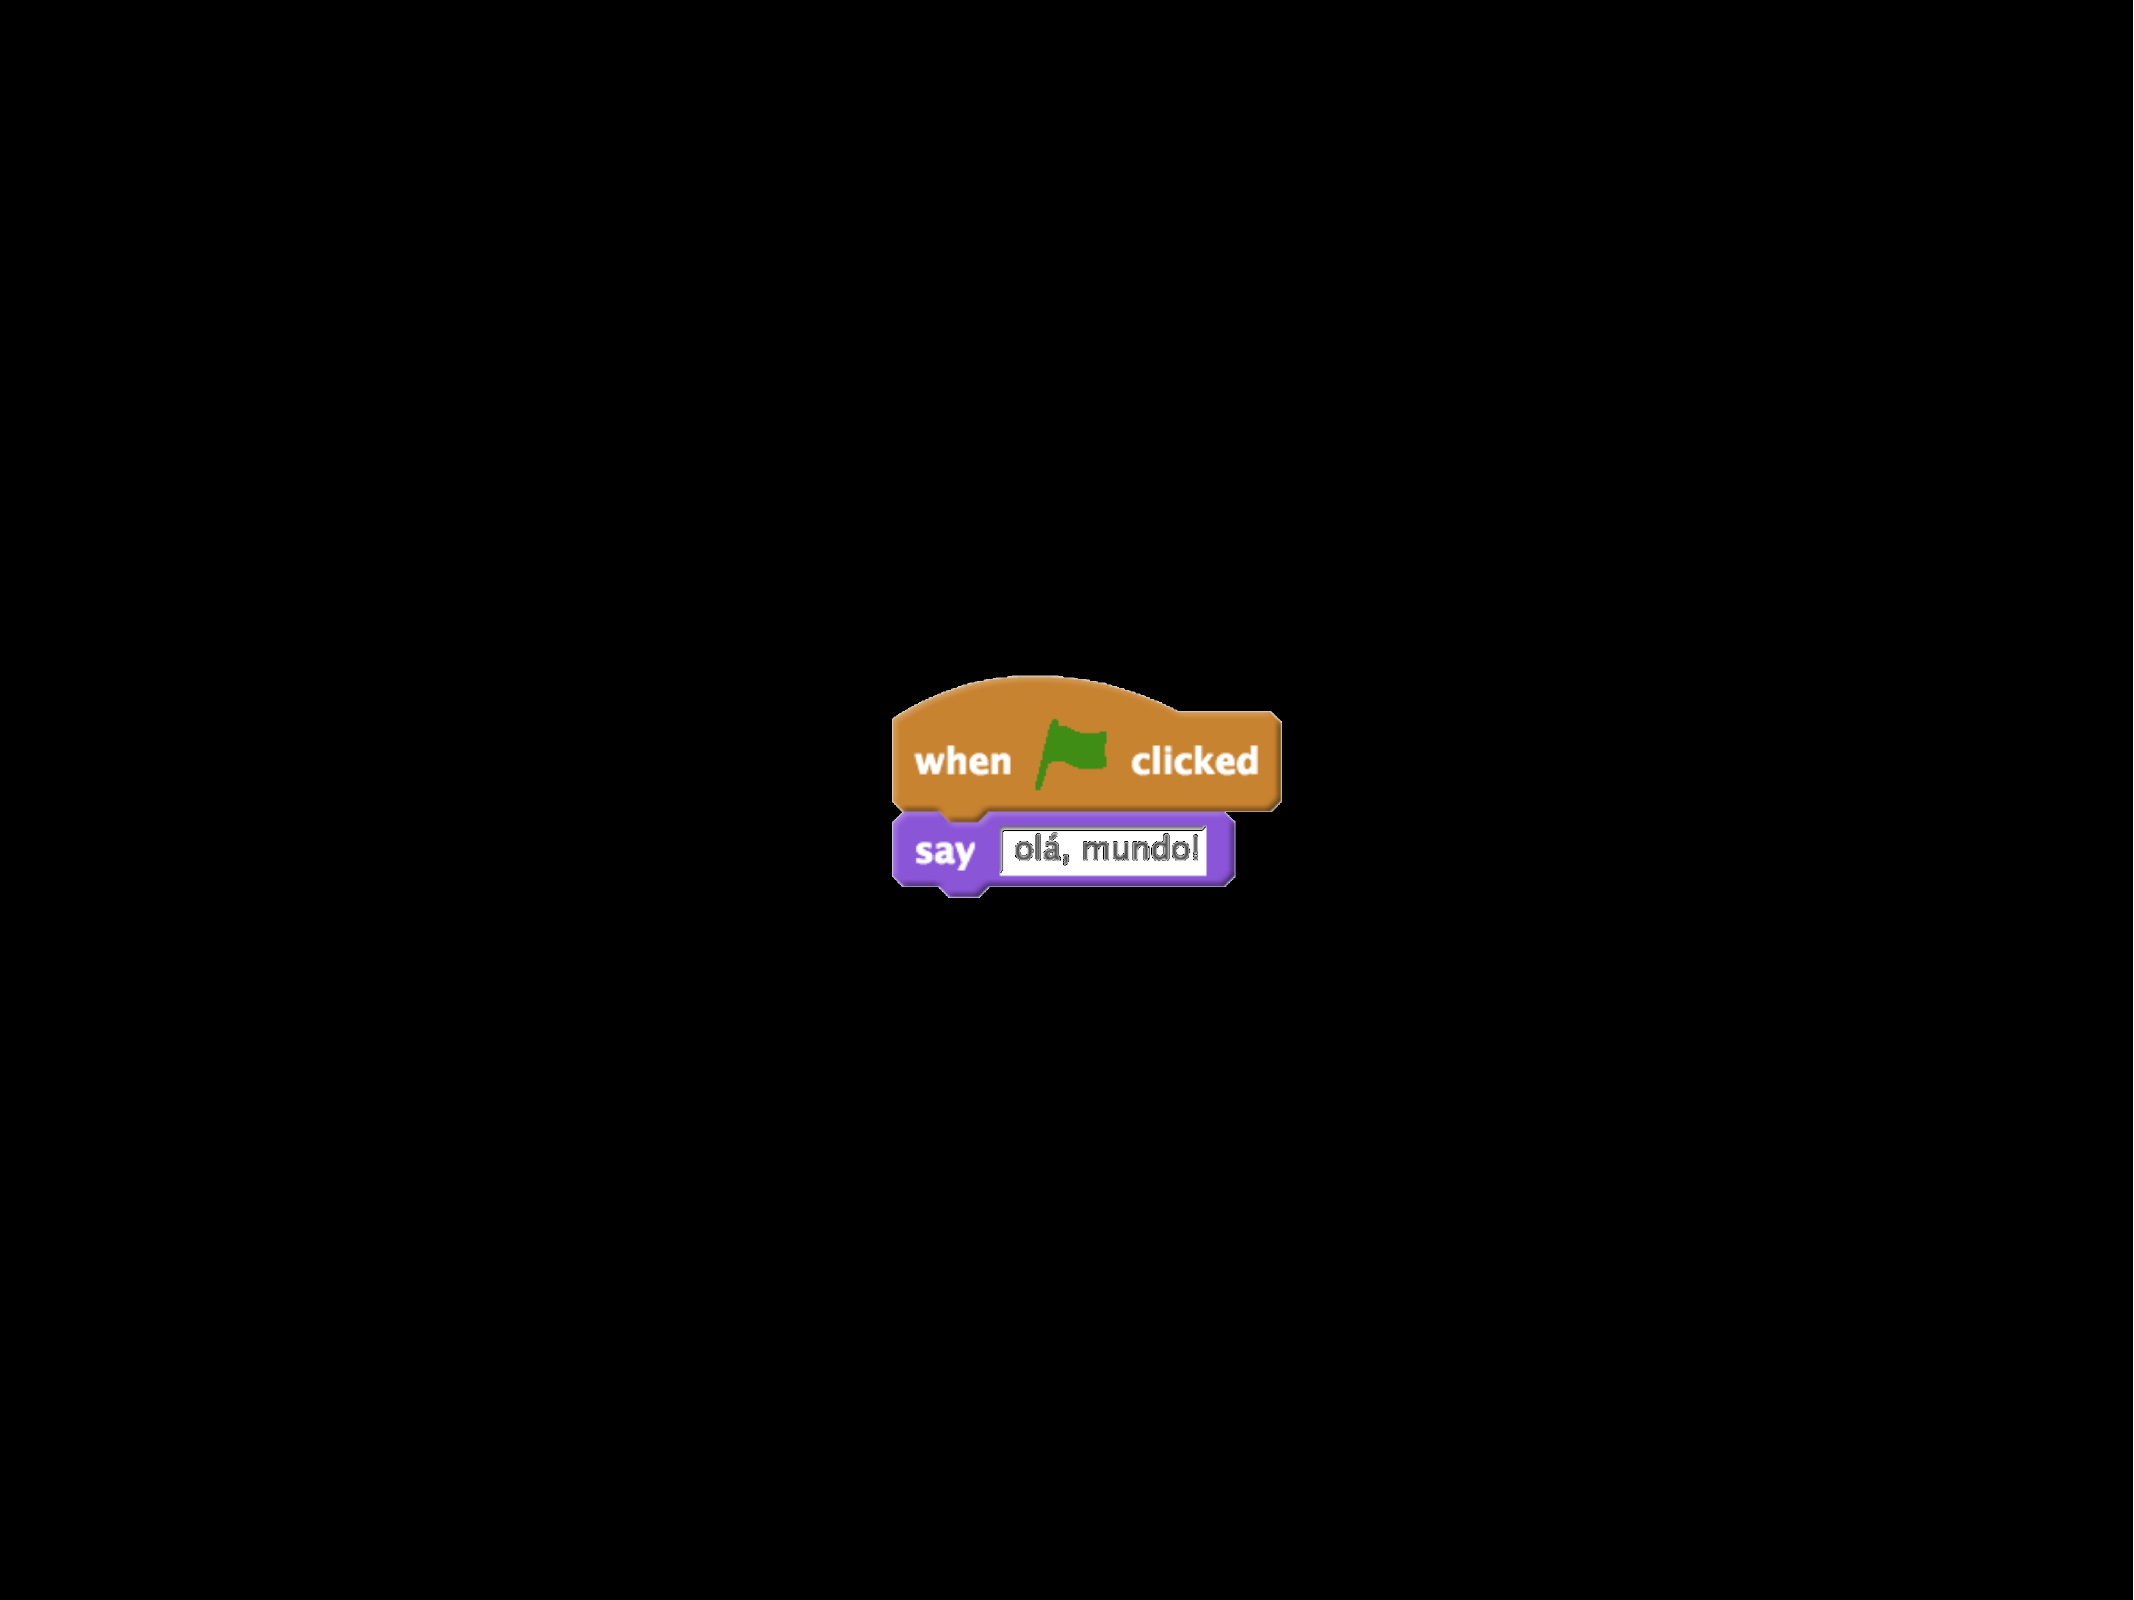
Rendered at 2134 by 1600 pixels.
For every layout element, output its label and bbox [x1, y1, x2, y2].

picture [794, 639, 1340, 961]
